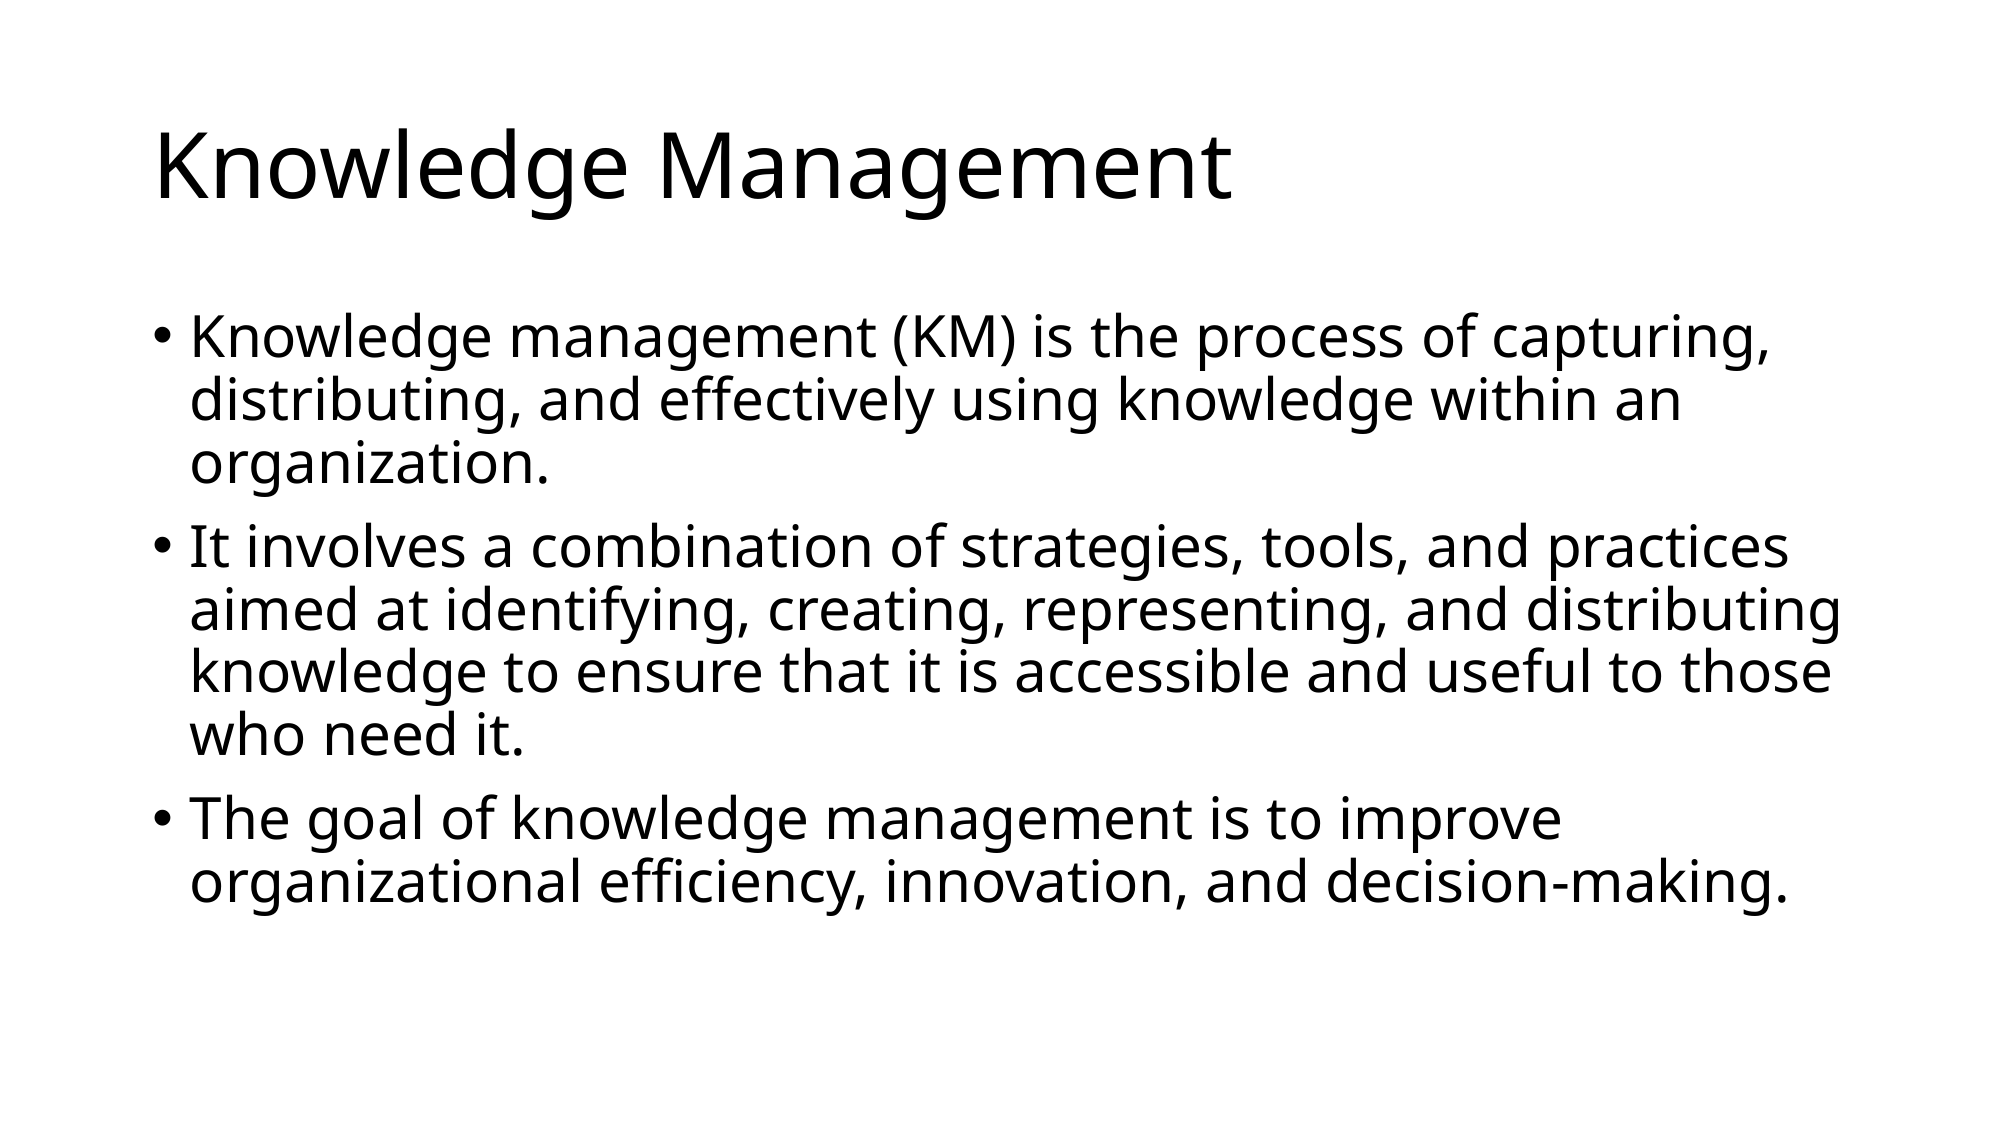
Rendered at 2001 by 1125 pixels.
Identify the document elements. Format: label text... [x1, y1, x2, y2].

title Knowledge Management [137, 59, 1863, 278]
list Knowledge management (KM) is the process of capturing, distributing, and effectively using knowledge within an organization. It involves a combination of strategies, tools, and practices aimed at identifying, creating, representing, and distributing knowledge to ensure that it is accessible and useful to those who need it. The goal of knowledge management is to improve organizational efficiency, innovation, and decision-making. [137, 299, 1863, 1014]
